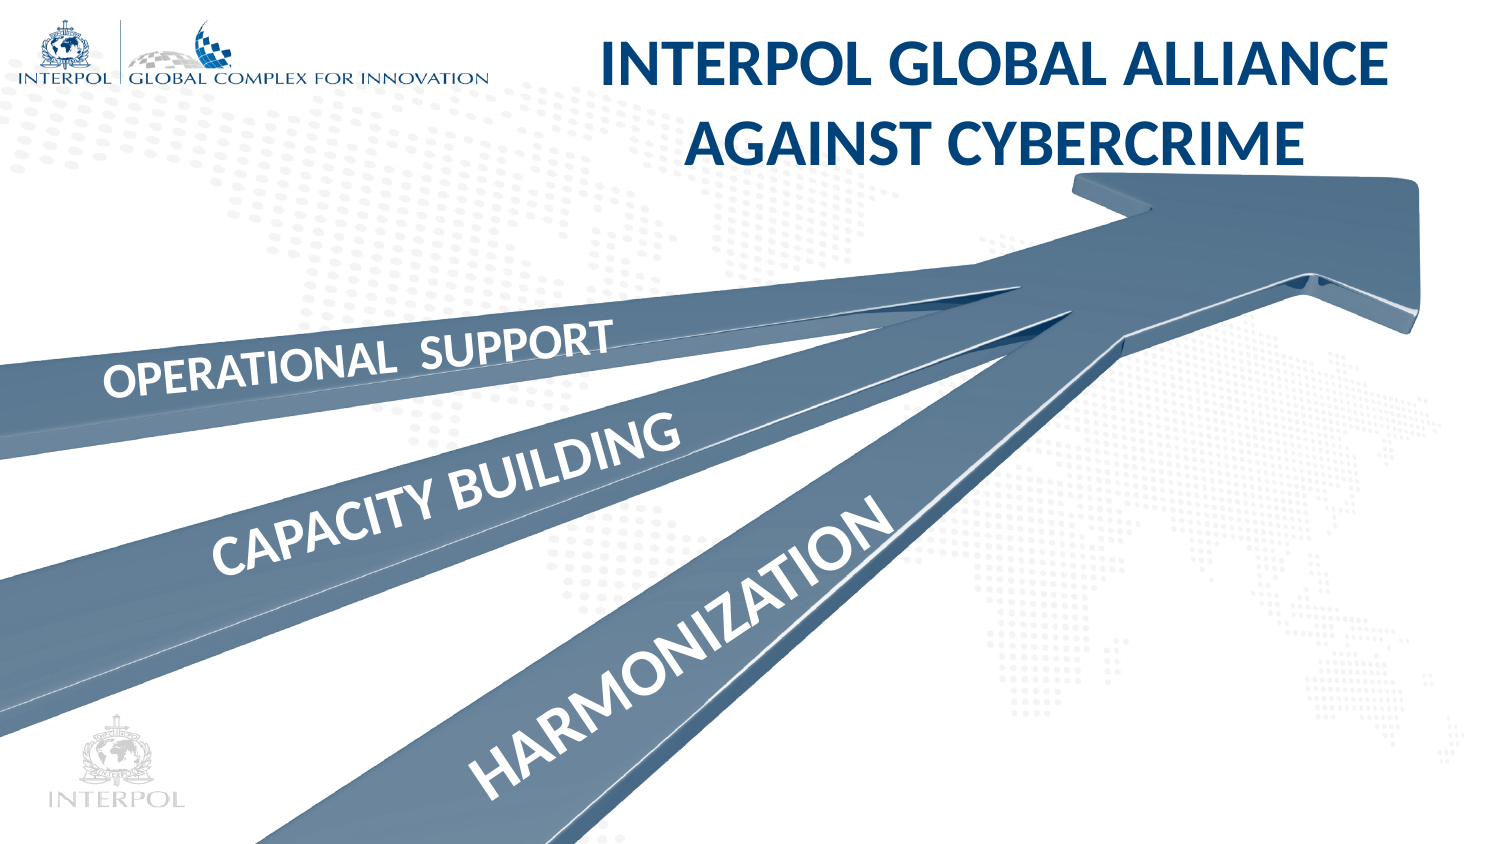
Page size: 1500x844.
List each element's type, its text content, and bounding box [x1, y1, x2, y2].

text_box INTERPOL GLOBAL ALLIANCE AGAINST CYBERCRIME [490, 32, 1500, 134]
picture [0, 0, 1500, 132]
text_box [0, 132, 1498, 844]
